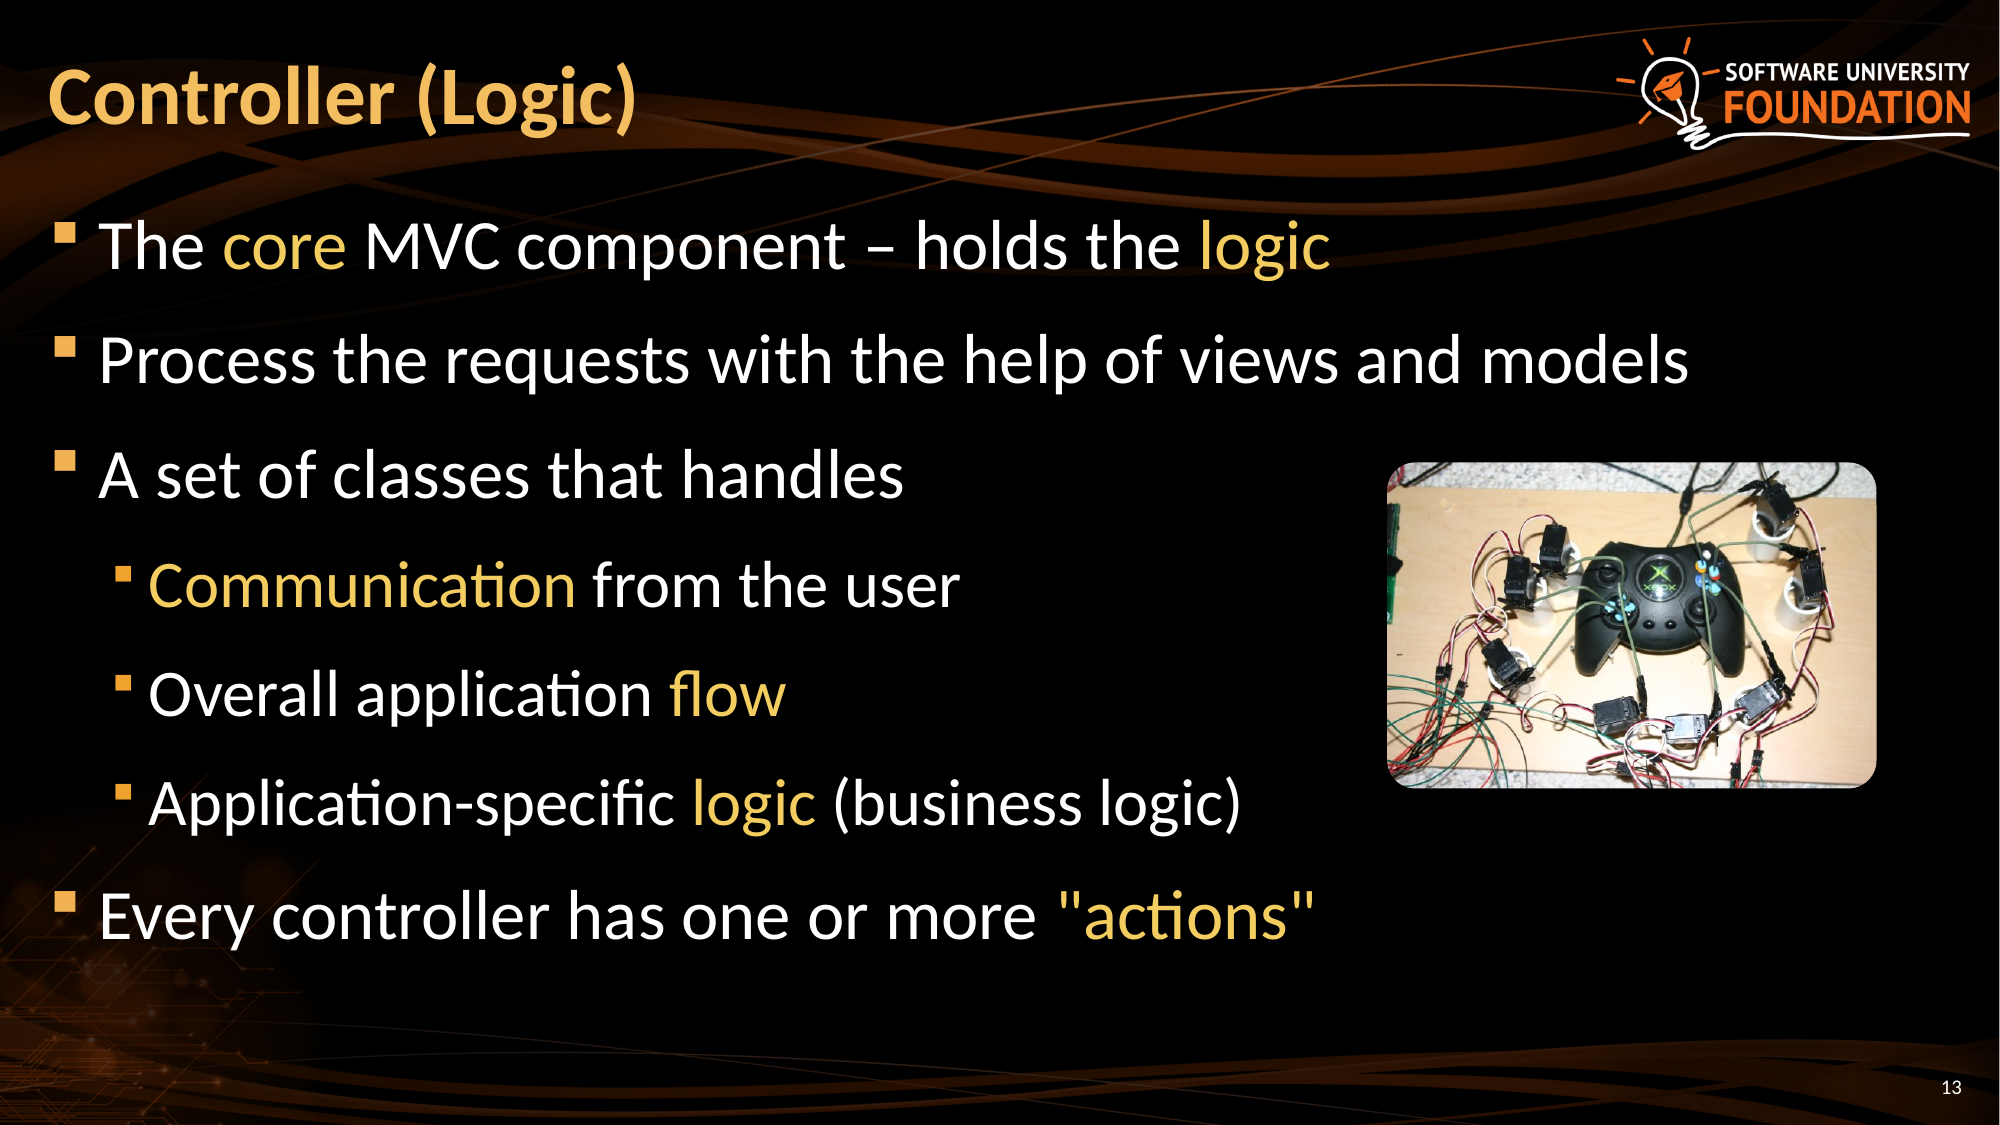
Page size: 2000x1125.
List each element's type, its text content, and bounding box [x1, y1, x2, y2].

list The core MVC component – holds the logic Process the requests with the help of views and models A set of classes that handles Communication from the user Overall application flow Application-specific logic (business logic) Every controller has one or more "actions" [31, 188, 1968, 1103]
title Controller (Logic) [30, 6, 1602, 189]
picture [0, 0, 2000, 1125]
